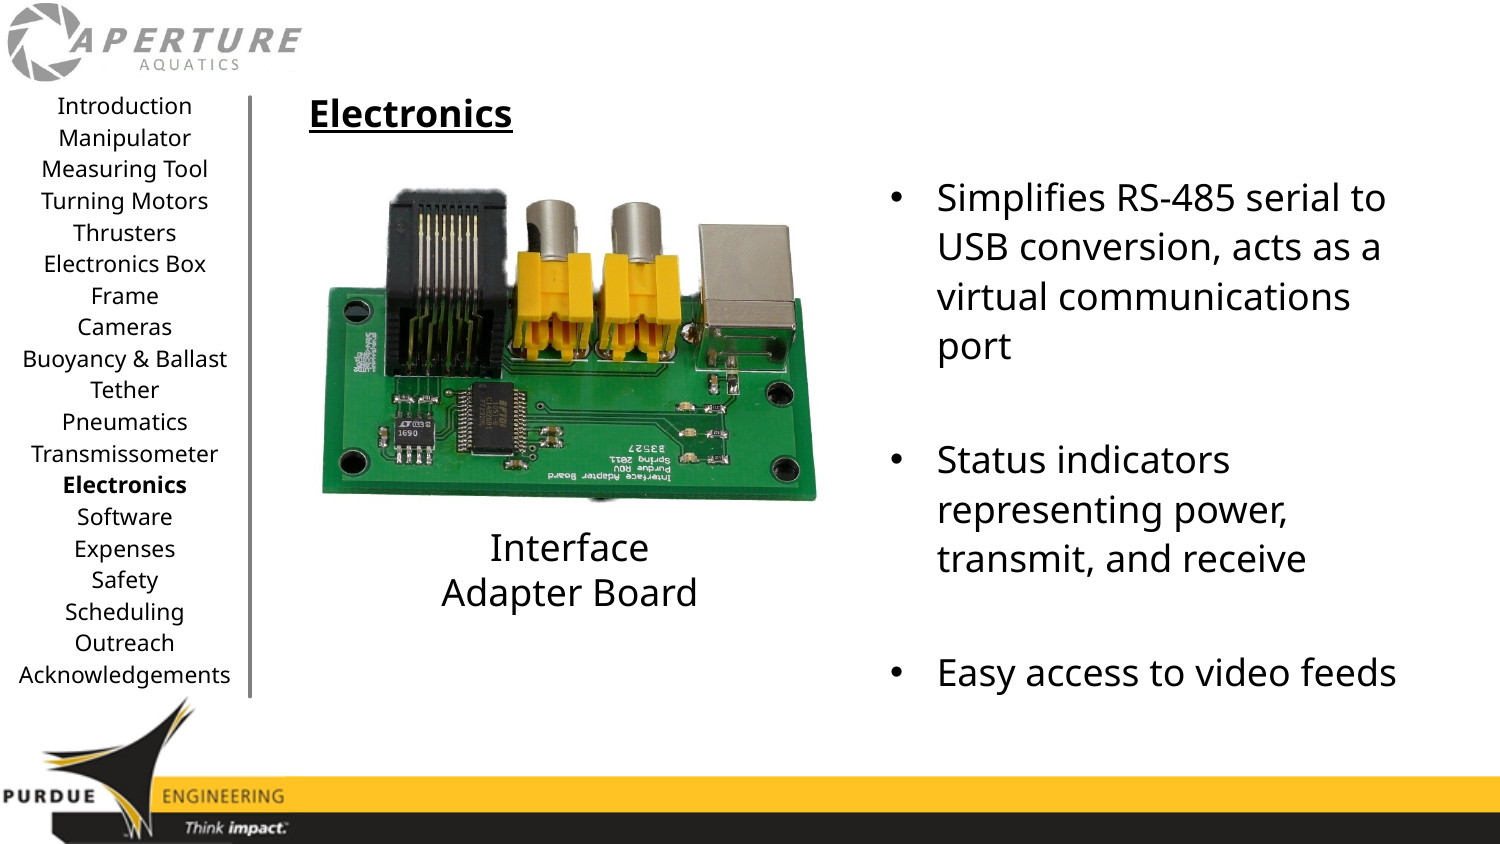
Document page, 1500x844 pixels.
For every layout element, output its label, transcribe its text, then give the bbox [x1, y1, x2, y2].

picture [1, 695, 1500, 844]
picture [312, 177, 828, 517]
text_box Simplifies RS-485 serial to USB conversion, acts as a virtual communications port Status indicators representing power, transmit, and receive Easy access to video feeds [875, 161, 1450, 702]
text_box Interface Adapter Board [402, 525, 738, 622]
text_box Introduction Manipulator Measuring Tool Turning Motors Thrusters Electronics Box Frame Cameras Buoyancy & Ballast Tether Pneumatics Transmissometer Electronics Software Expenses Safety Scheduling Outreach Acknowledgements [0, 84, 250, 696]
picture [4, 0, 305, 84]
text_box Electronics [293, 82, 1302, 143]
